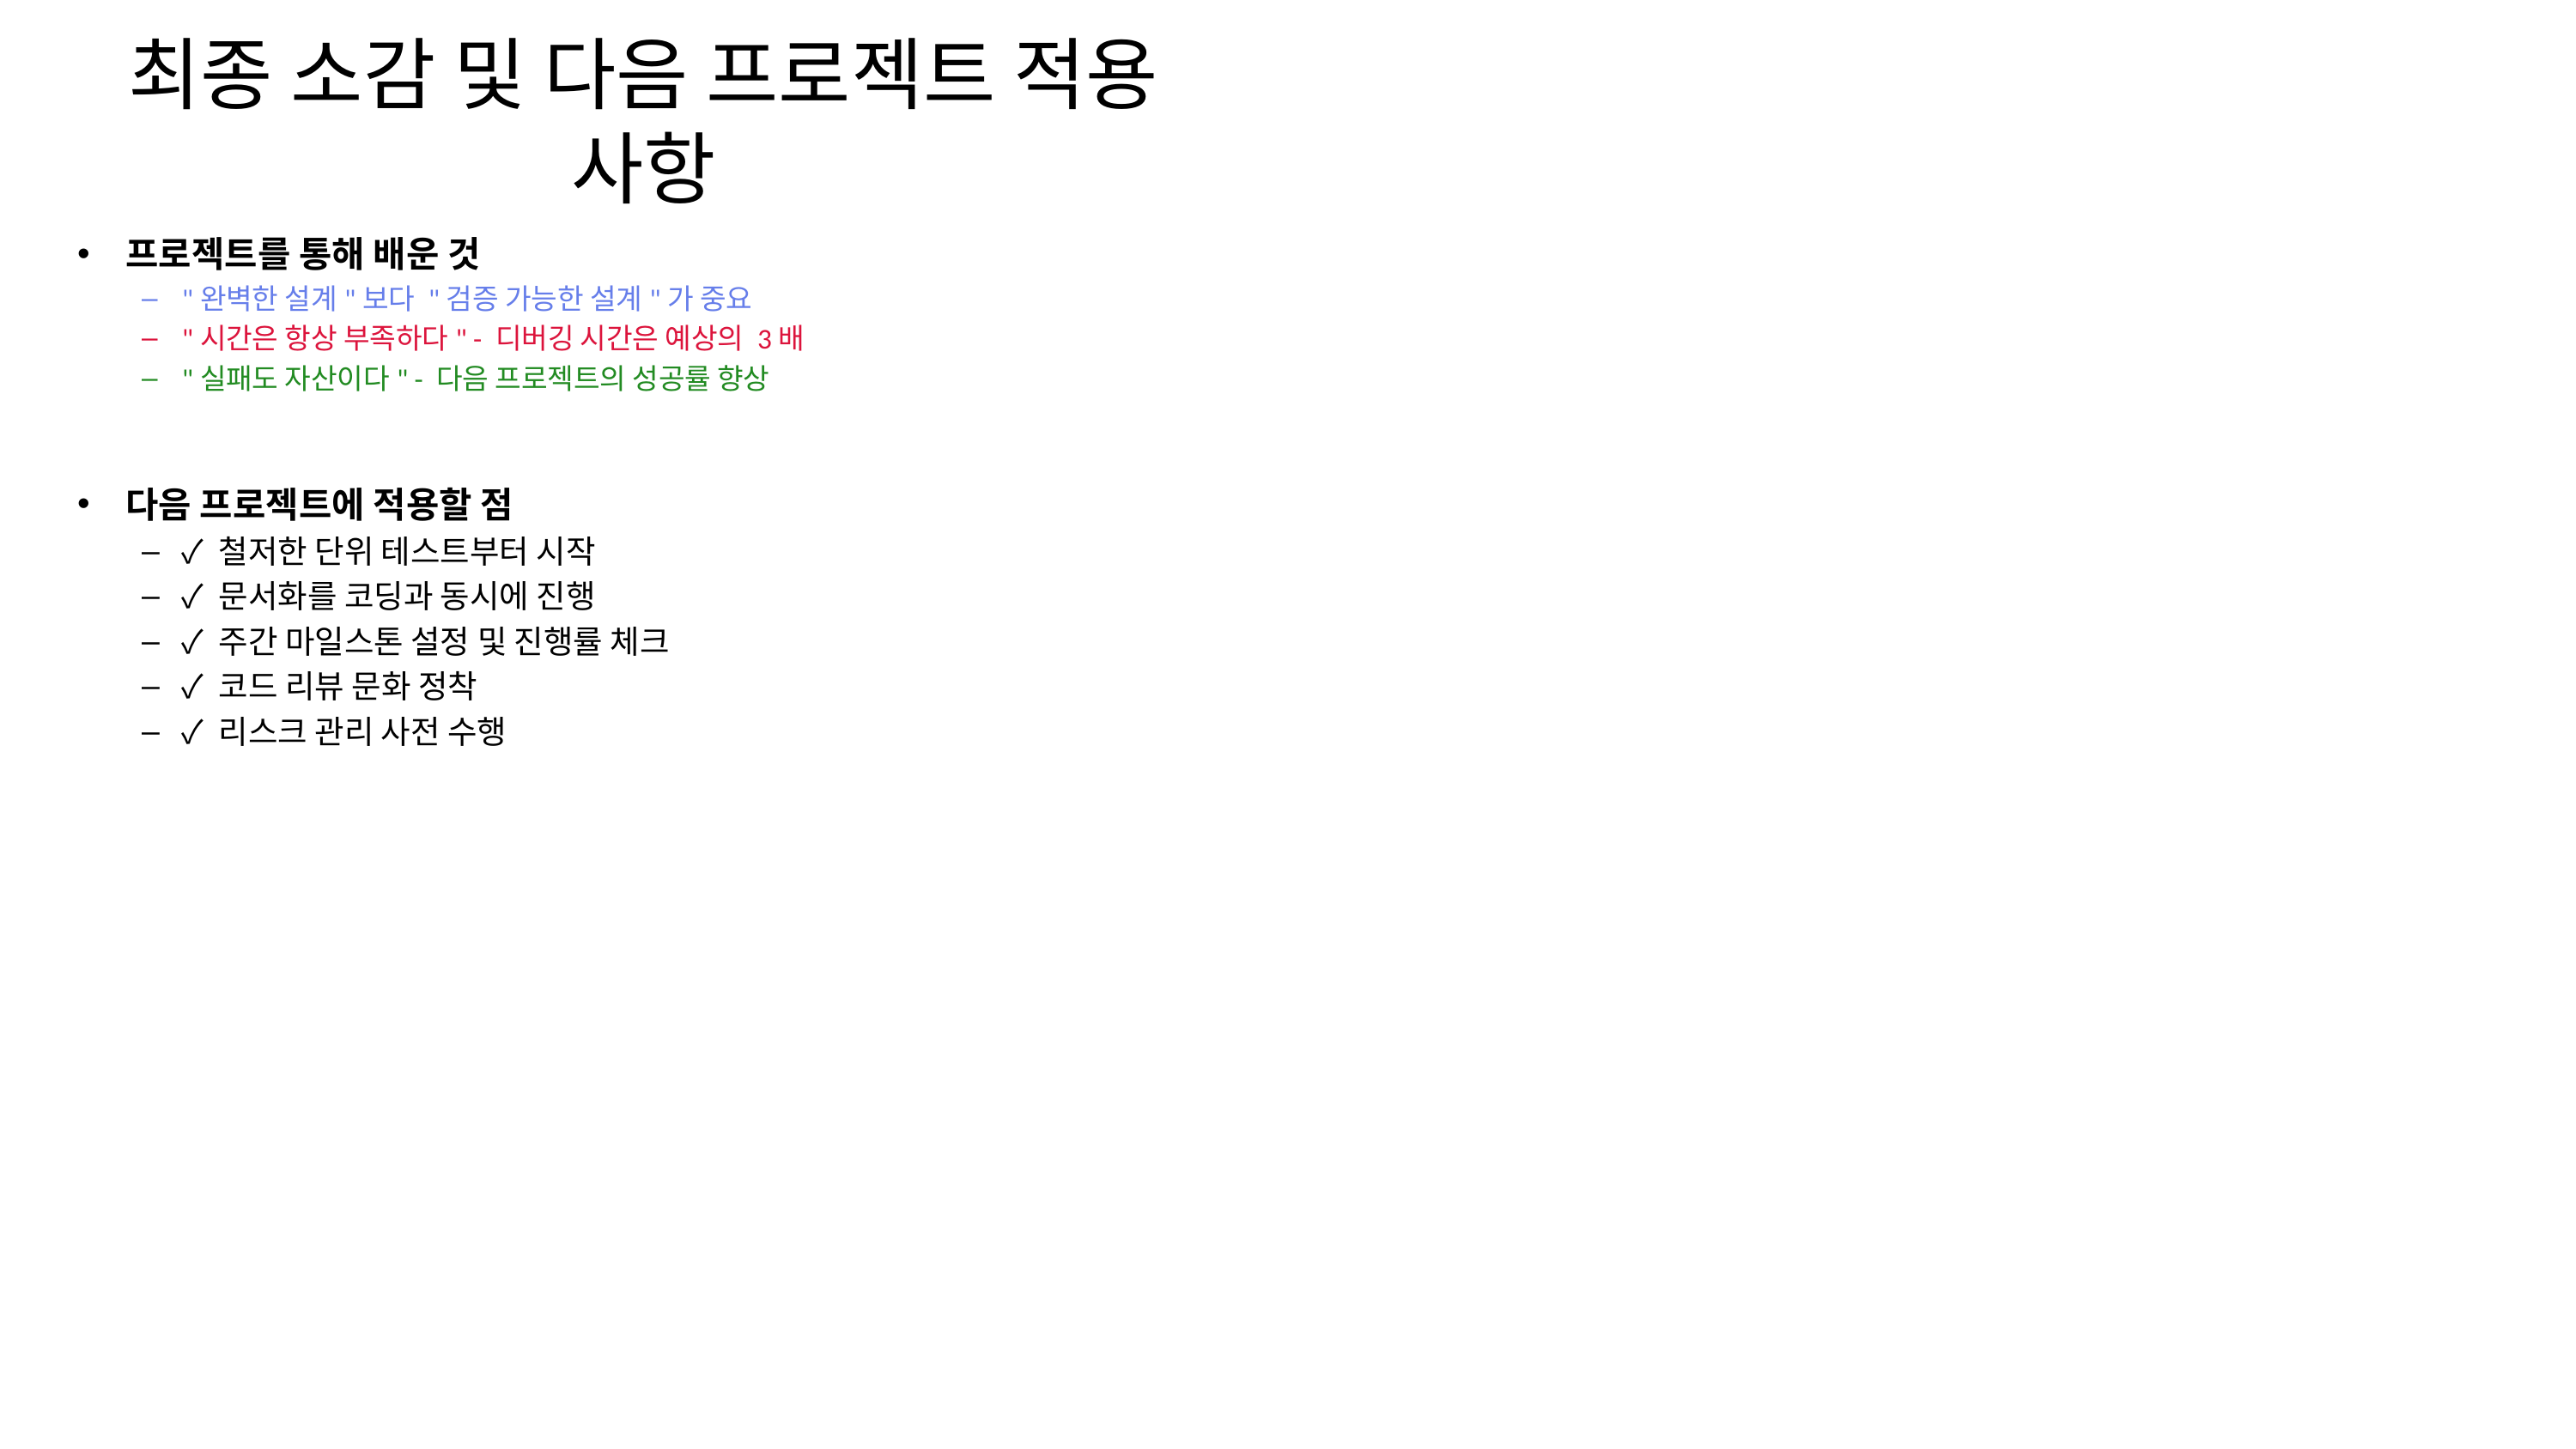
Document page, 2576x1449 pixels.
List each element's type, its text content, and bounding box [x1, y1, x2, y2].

title 최종 소감 및 다음 프로젝트 적용 사항 [64, 39, 1224, 200]
list 프로젝트를 통해 배운 것 "완벽한 설계"보다 "검증 가능한 설계"가 중요 "시간은 항상 부족하다" - 디버깅 시간은 예상의 3배 "실패도 자산이다" - 다음 프로젝트의 성공률 향상 다음 프로젝트에 적용할 점 ✓ 철저한 단위 테스트부터 시작 ✓ 문서화를 코딩과 동시에 진행 ✓ 주간 마일스톤 설정 및 진행률 체크 ✓ 코드 리뷰 문화 정착 ✓ 리스크 관리 사전 수행 [64, 225, 1224, 863]
